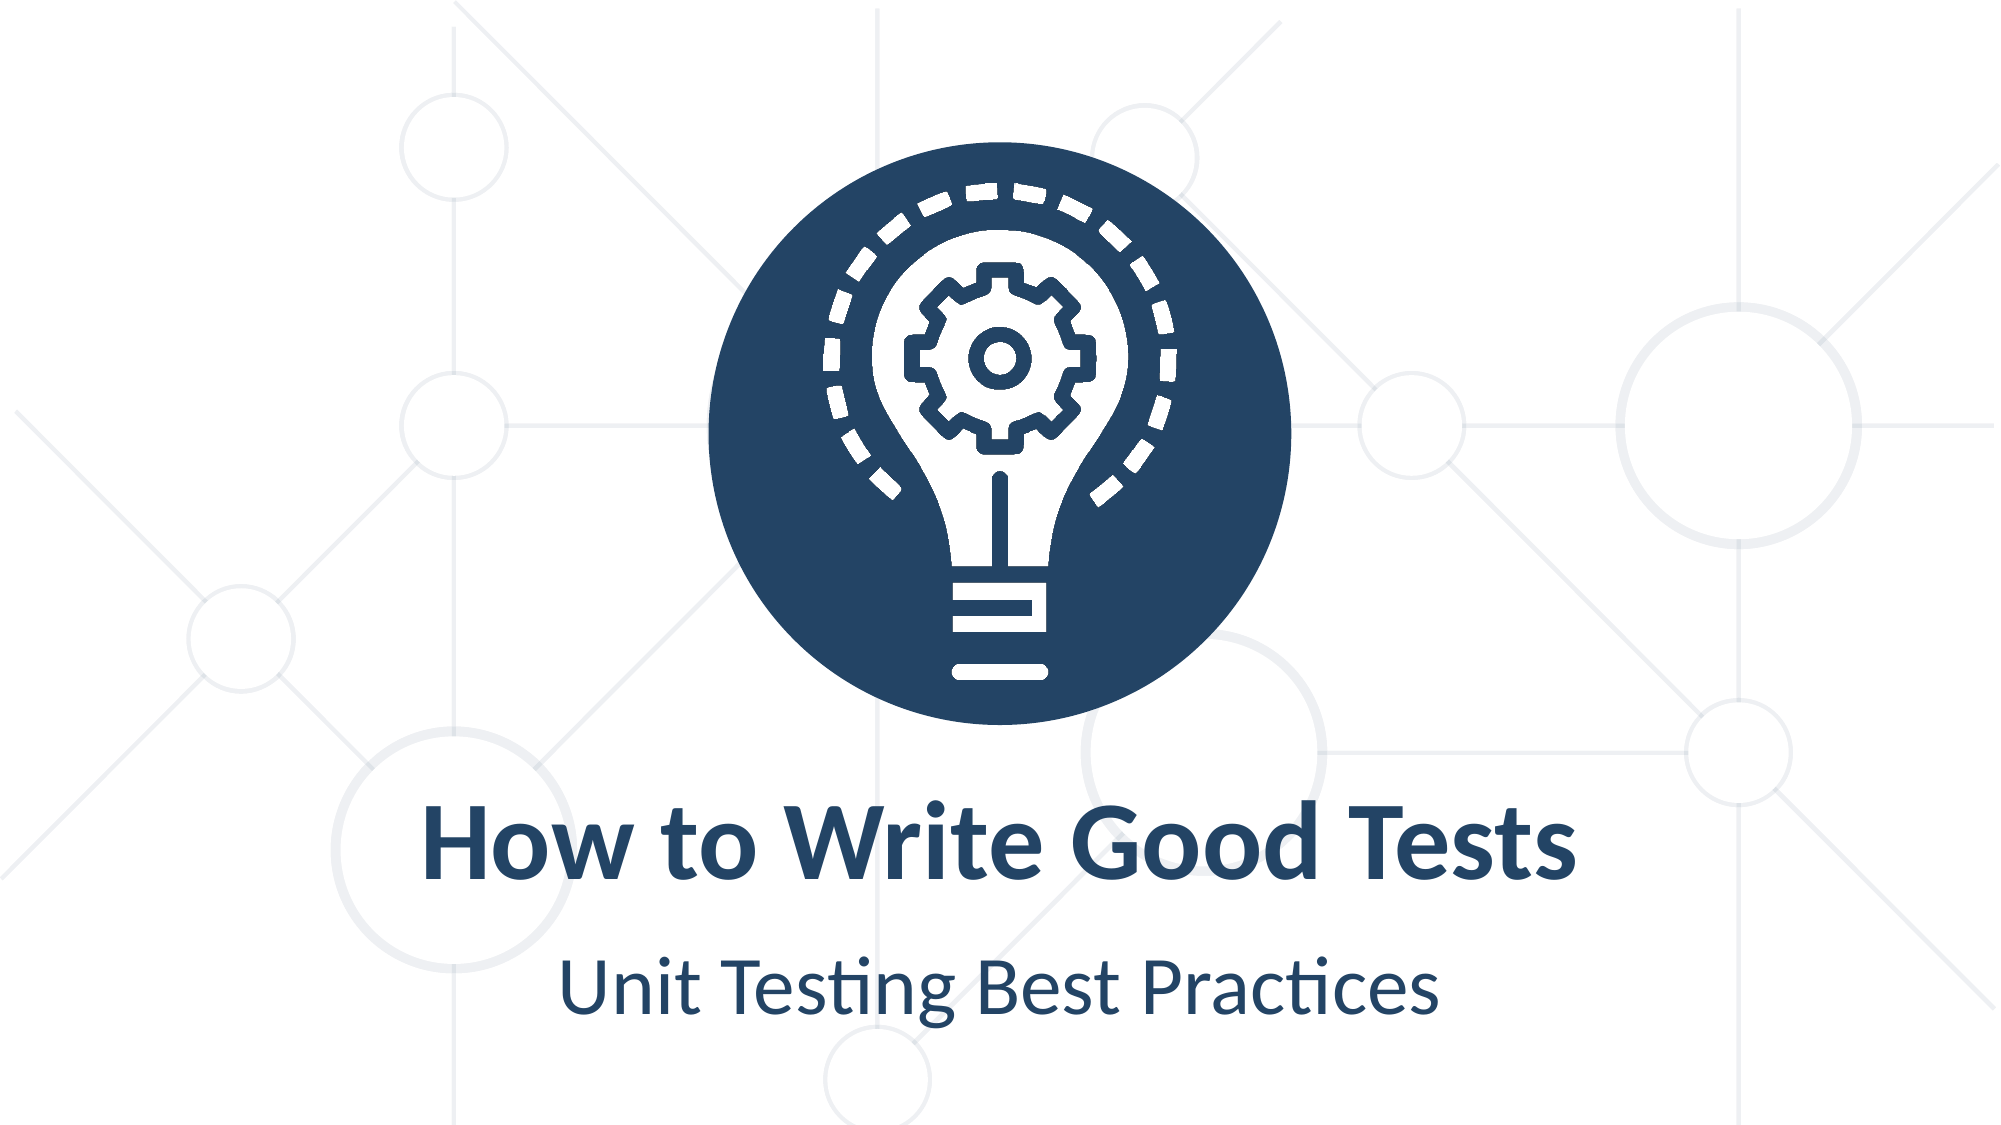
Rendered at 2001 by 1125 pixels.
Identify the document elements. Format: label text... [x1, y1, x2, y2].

title How to Write Good Tests [100, 771, 1900, 898]
picture [822, 183, 1178, 680]
subtitle Unit Testing Best Practices [100, 916, 1900, 1043]
